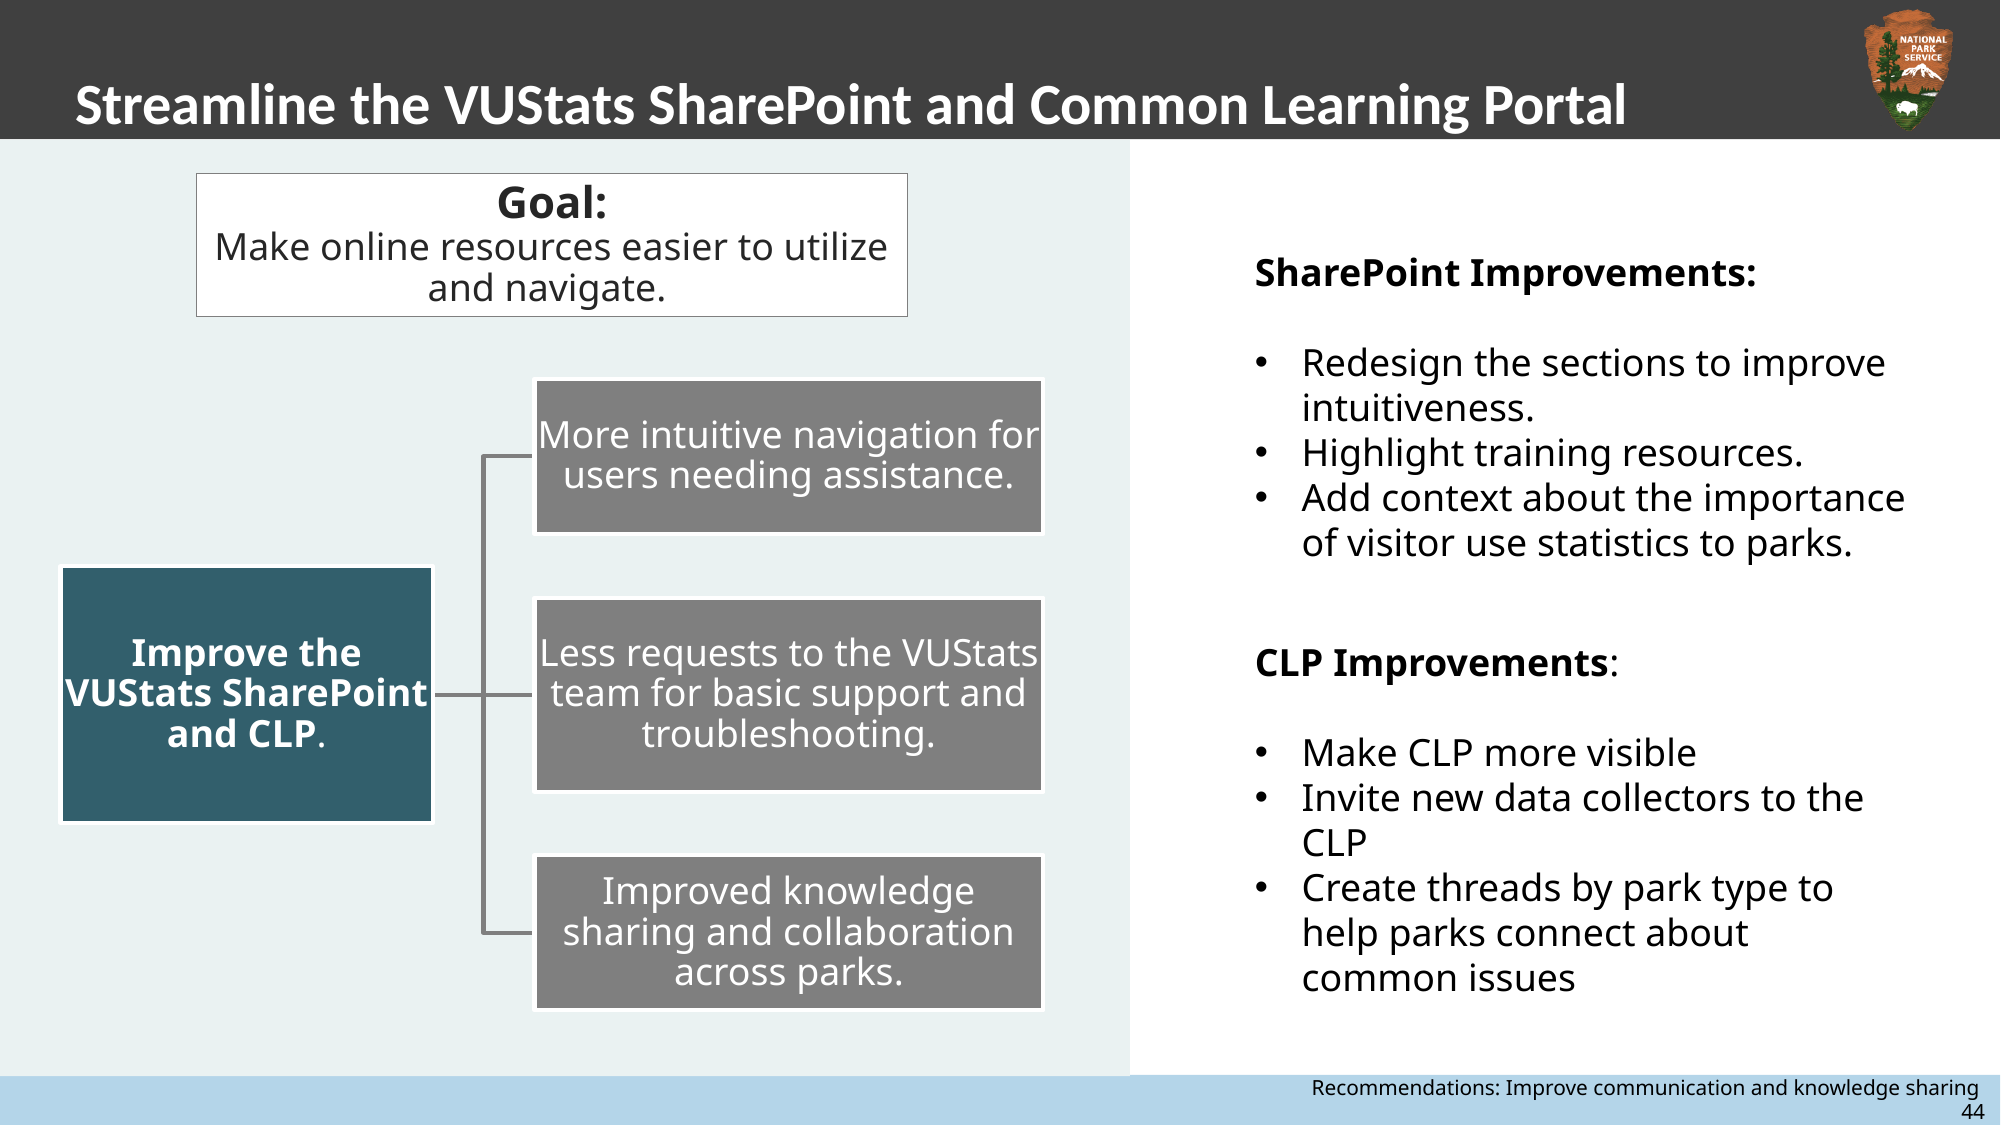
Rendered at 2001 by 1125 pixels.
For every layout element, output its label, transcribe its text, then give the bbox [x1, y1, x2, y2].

slide_number Recommendations: Improve communication and knowledge sharing 44 [1253, 1079, 2000, 1122]
title Streamline the VUStats SharePoint and Common Learning Portal [75, 3, 1806, 137]
text_box CLP Improvements: Make CLP more visible Invite new data collectors to the CLP Create threads by park type to help parks connect about common issues [1240, 631, 1918, 1097]
text_box [0, 138, 1132, 1078]
text_box SharePoint Improvements: Redesign the sections to improve intuitiveness. Highlight training resources. Add context about the importance of visitor use statistics to parks. [1240, 241, 1940, 662]
text_box Goal: Make online resources easier to utilize and navigate. [196, 173, 908, 279]
picture [1864, 9, 1953, 131]
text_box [60, 280, 1044, 1109]
